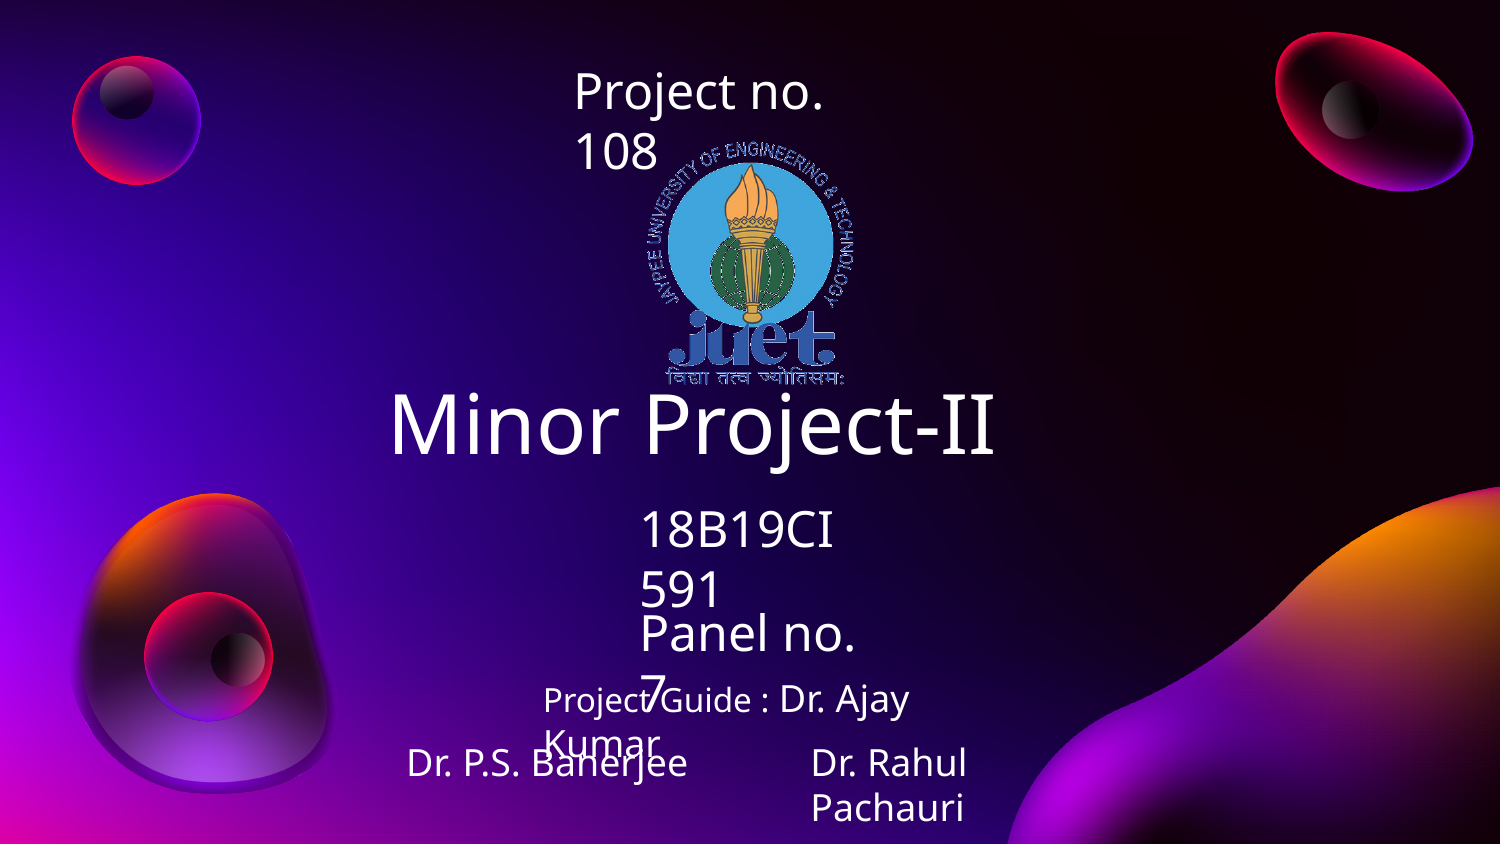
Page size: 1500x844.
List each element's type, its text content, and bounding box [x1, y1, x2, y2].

text_box Dr. Rahul Pachauri [795, 723, 1109, 844]
text_box Dr. P.S. Banerjee [391, 723, 795, 799]
text_box Project Guide : Dr. Ajay Kumar [527, 659, 973, 780]
text_box Minor Project-II [372, 356, 1127, 487]
text_box Project no. 108 [558, 44, 907, 195]
text_box 18B19CI591 [624, 487, 876, 586]
picture [0, 0, 1500, 844]
text_box Panel no. 7 [624, 586, 876, 659]
